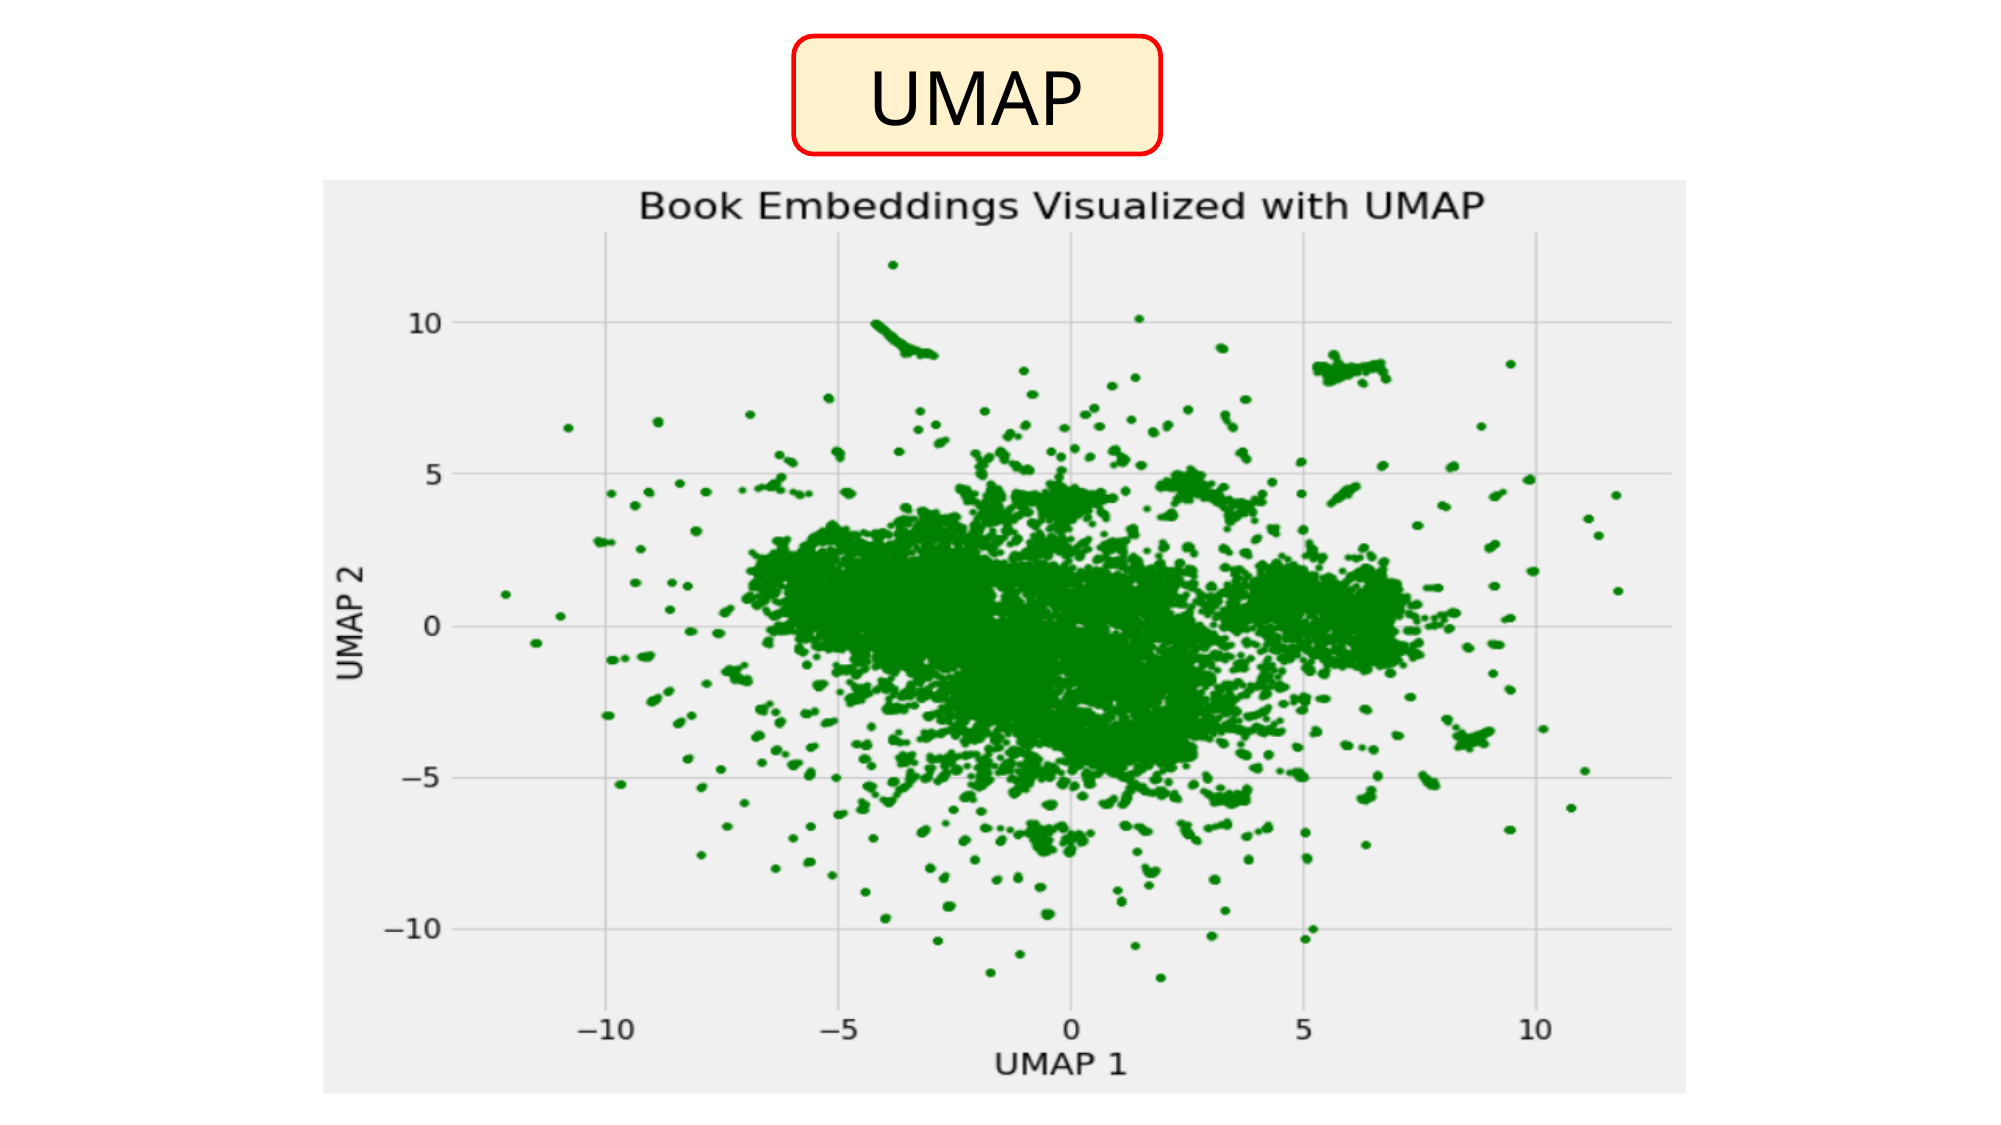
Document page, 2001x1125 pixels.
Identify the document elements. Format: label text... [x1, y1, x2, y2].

text_box UMAP [792, 34, 1162, 156]
picture [314, 179, 1686, 1096]
